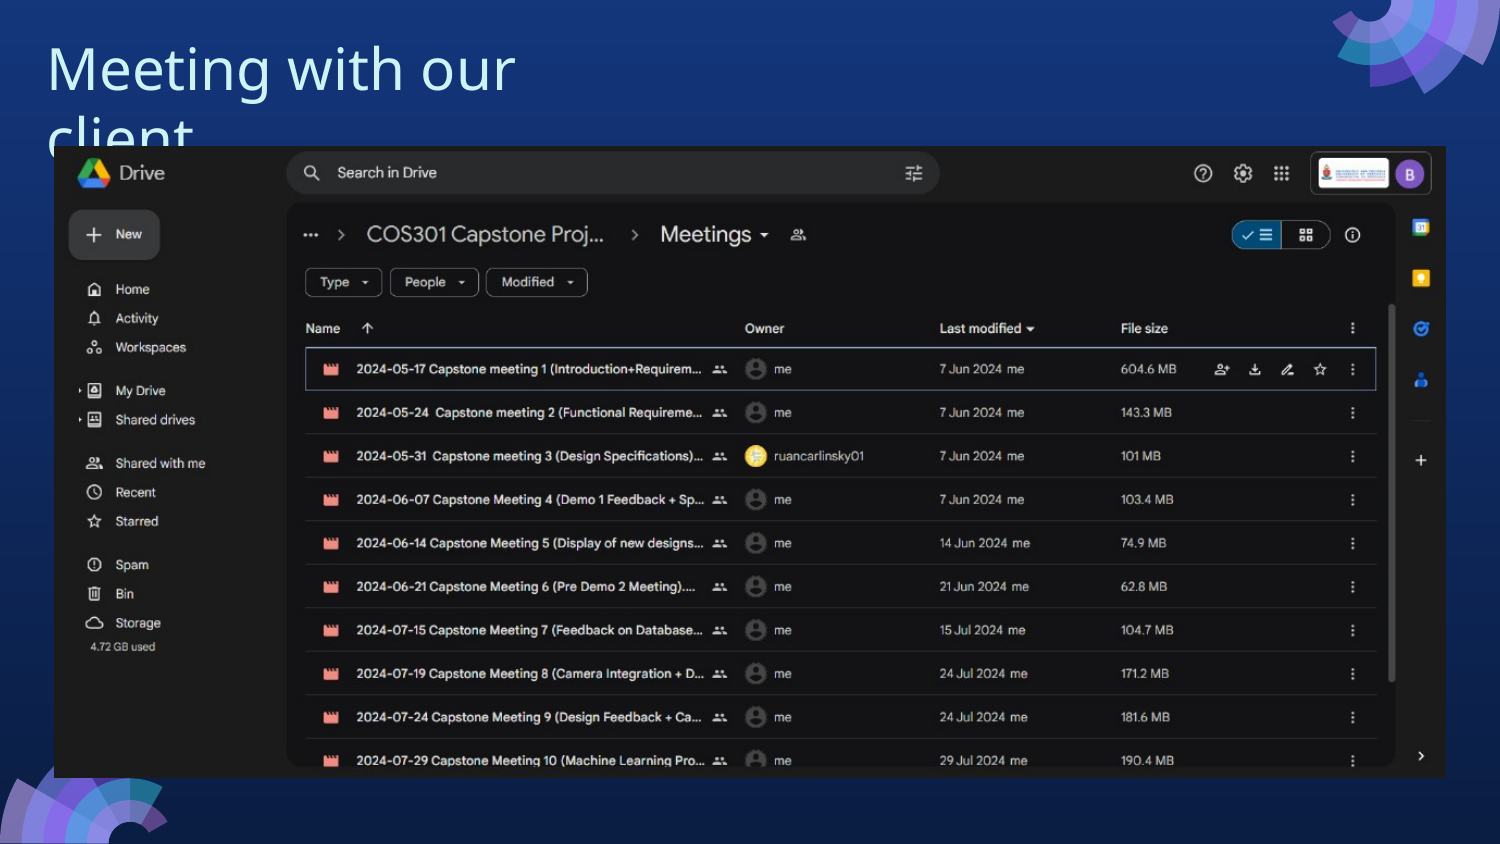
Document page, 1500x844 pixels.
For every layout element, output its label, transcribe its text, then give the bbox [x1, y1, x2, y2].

title Meeting with our client [31, 16, 558, 111]
picture [54, 146, 1446, 779]
